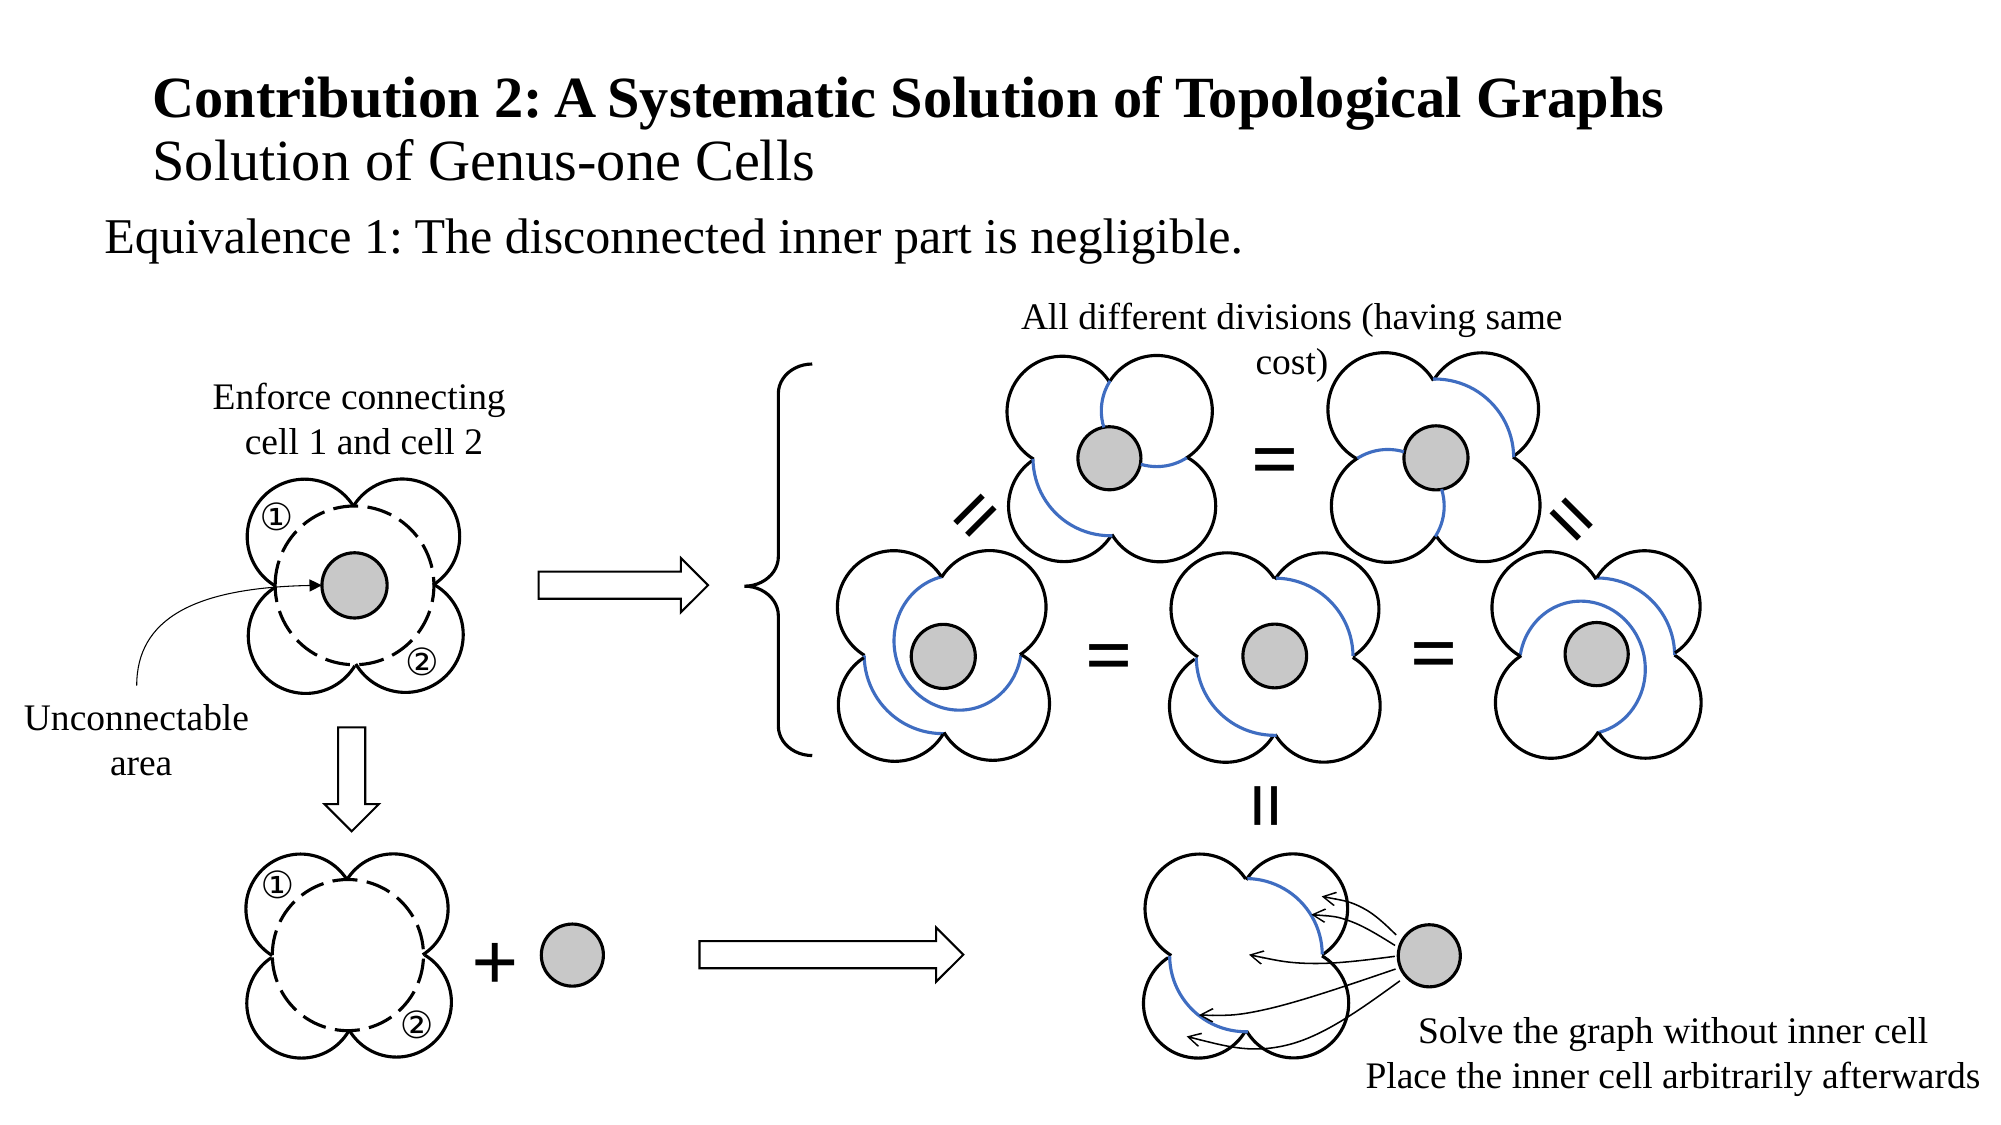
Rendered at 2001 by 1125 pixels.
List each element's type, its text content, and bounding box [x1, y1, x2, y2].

text_box = [1395, 590, 1448, 706]
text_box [245, 853, 604, 1059]
text_box [698, 925, 965, 985]
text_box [179, 542, 280, 729]
title Contribution 2: A Systematic Solution of Topological Graphs Solution of Genus-one Cells [137, 59, 1863, 229]
text_box = [1541, 447, 1639, 550]
text_box [744, 363, 813, 757]
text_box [1143, 853, 1461, 1059]
text_box = [1214, 767, 1329, 840]
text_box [1491, 550, 1701, 759]
text_box [322, 726, 382, 833]
text_box = [1236, 397, 1312, 512]
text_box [837, 550, 1050, 762]
list Equivalence 1: The disconnected inner part is negligible. [89, 202, 1655, 304]
text_box Solve the graph without inner cell Place the inner cell arbitrarily afterwards [1339, 998, 2000, 1104]
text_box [1327, 352, 1541, 563]
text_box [1169, 552, 1381, 763]
text_box [537, 555, 710, 615]
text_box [247, 479, 464, 694]
text_box Enforce connecting cell 1 and cell 2 [176, 364, 552, 470]
text_box Unconnectable area [9, 685, 265, 791]
text_box = [928, 452, 1007, 550]
text_box All different divisions (having same cost) [965, 285, 1619, 390]
text_box = [1070, 592, 1123, 708]
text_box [1007, 355, 1216, 562]
